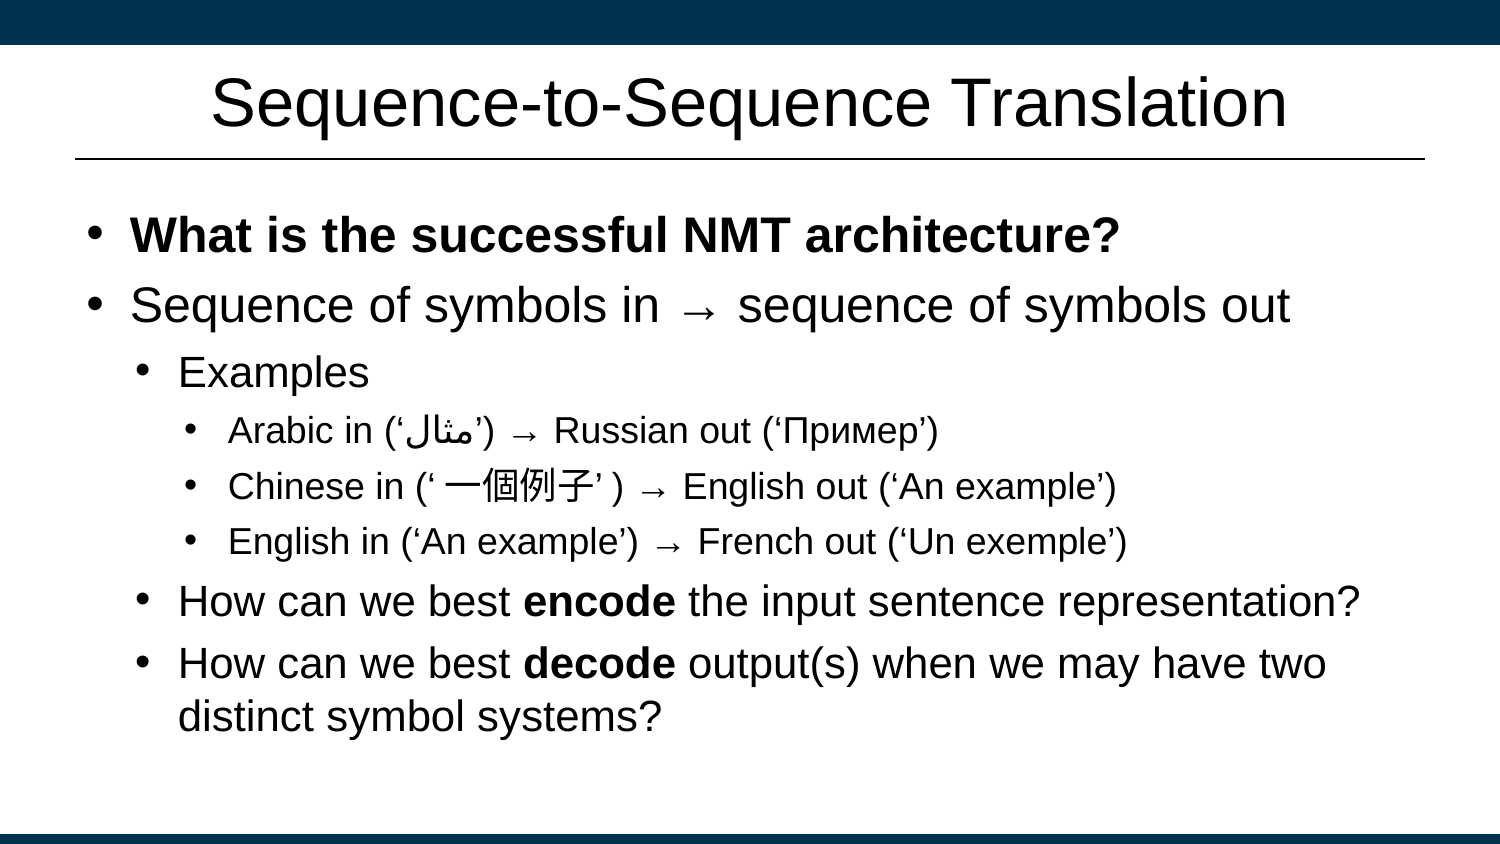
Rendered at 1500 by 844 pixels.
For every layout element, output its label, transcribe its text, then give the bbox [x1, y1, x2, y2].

title Sequence-to-Sequence Translation [75, 28, 1425, 169]
list What is the successful NMT architecture? Sequence of symbols in → sequence of symbols out Examples Arabic in (‘مثال’) → Russian out (‘Пример’) Chinese in (‘一個例子’) → English out (‘An example’) English in (‘An example’) → French out (‘Un exemple’) How can we best encode the input sentence representation? How can we best decode output(s) when we may have two distinct symbol systems? [75, 196, 1425, 754]
